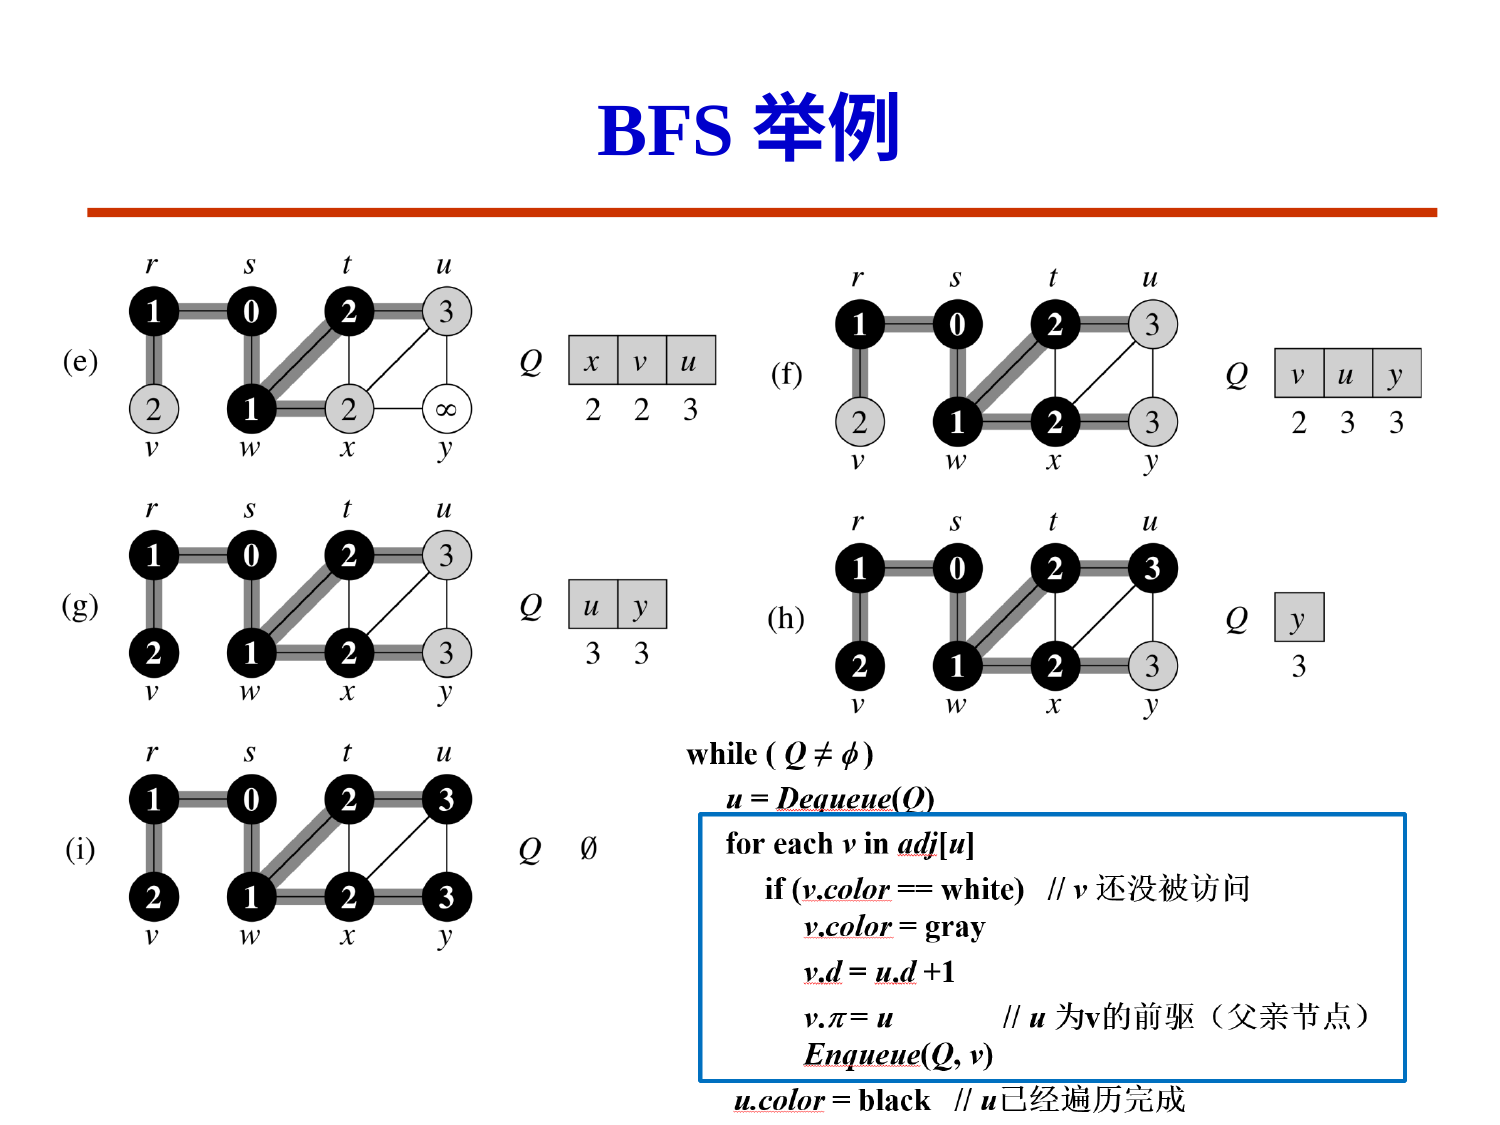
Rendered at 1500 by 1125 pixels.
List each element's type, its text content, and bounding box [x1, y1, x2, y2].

picture [62, 224, 1434, 1125]
title BFS举例 [112, 50, 1388, 200]
